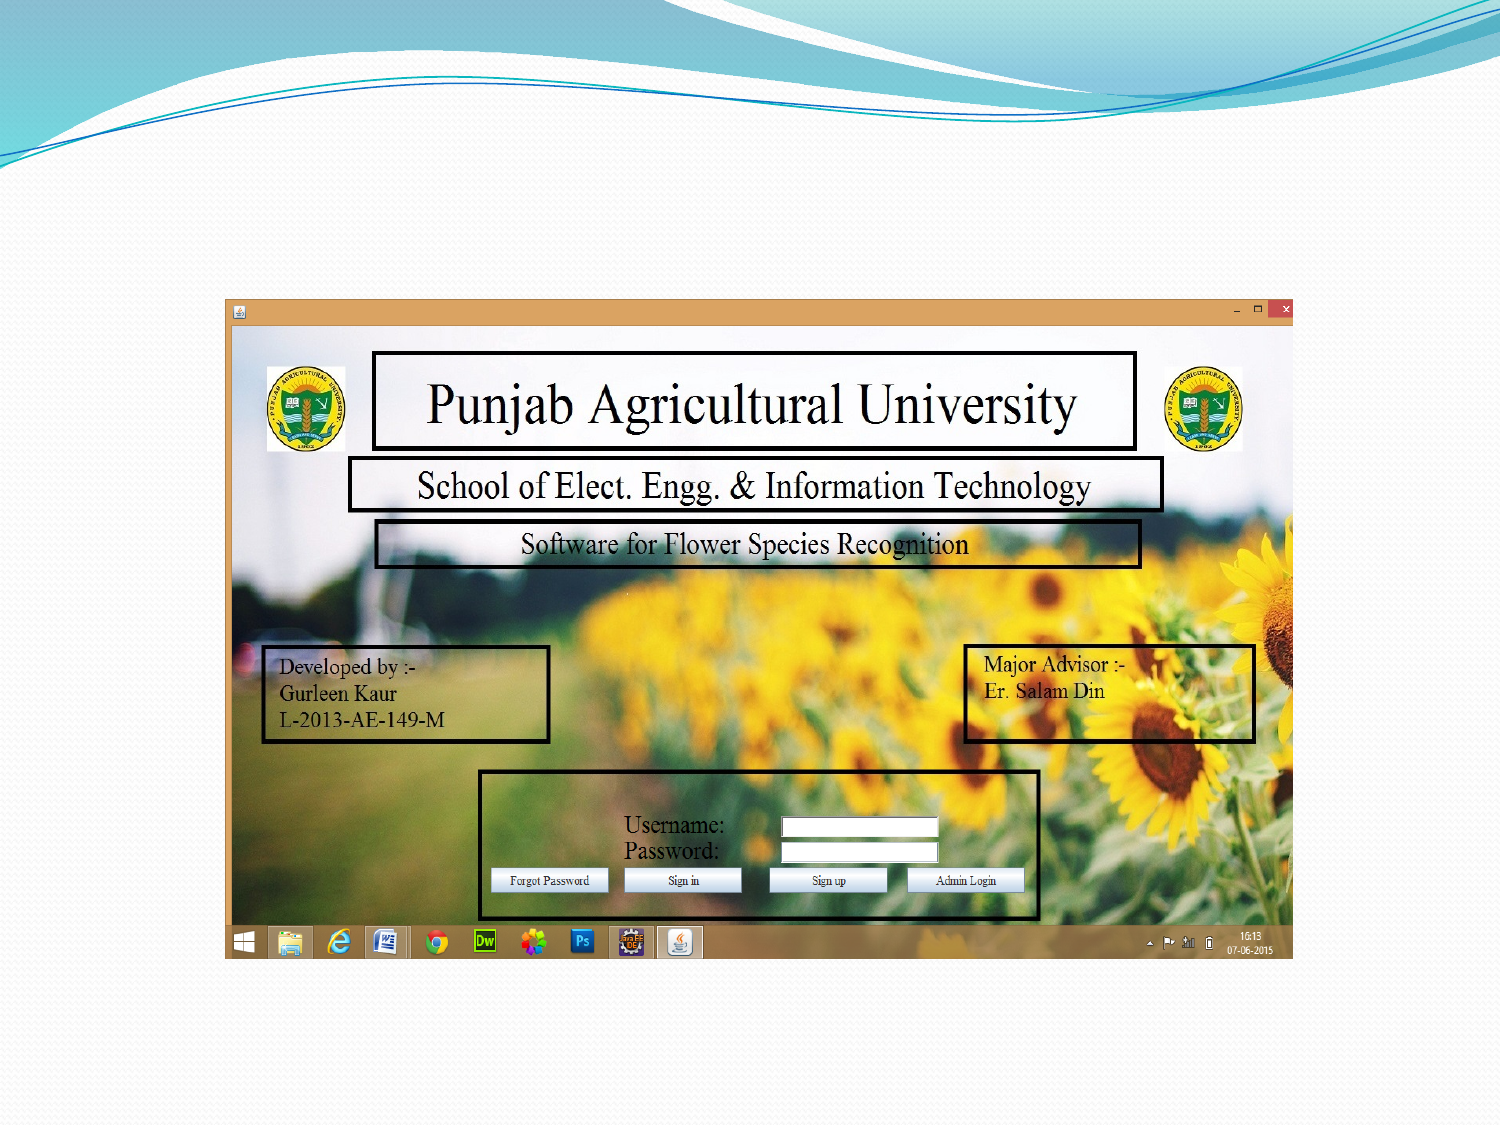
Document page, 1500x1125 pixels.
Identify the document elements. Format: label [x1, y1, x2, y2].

picture [224, 299, 1293, 959]
